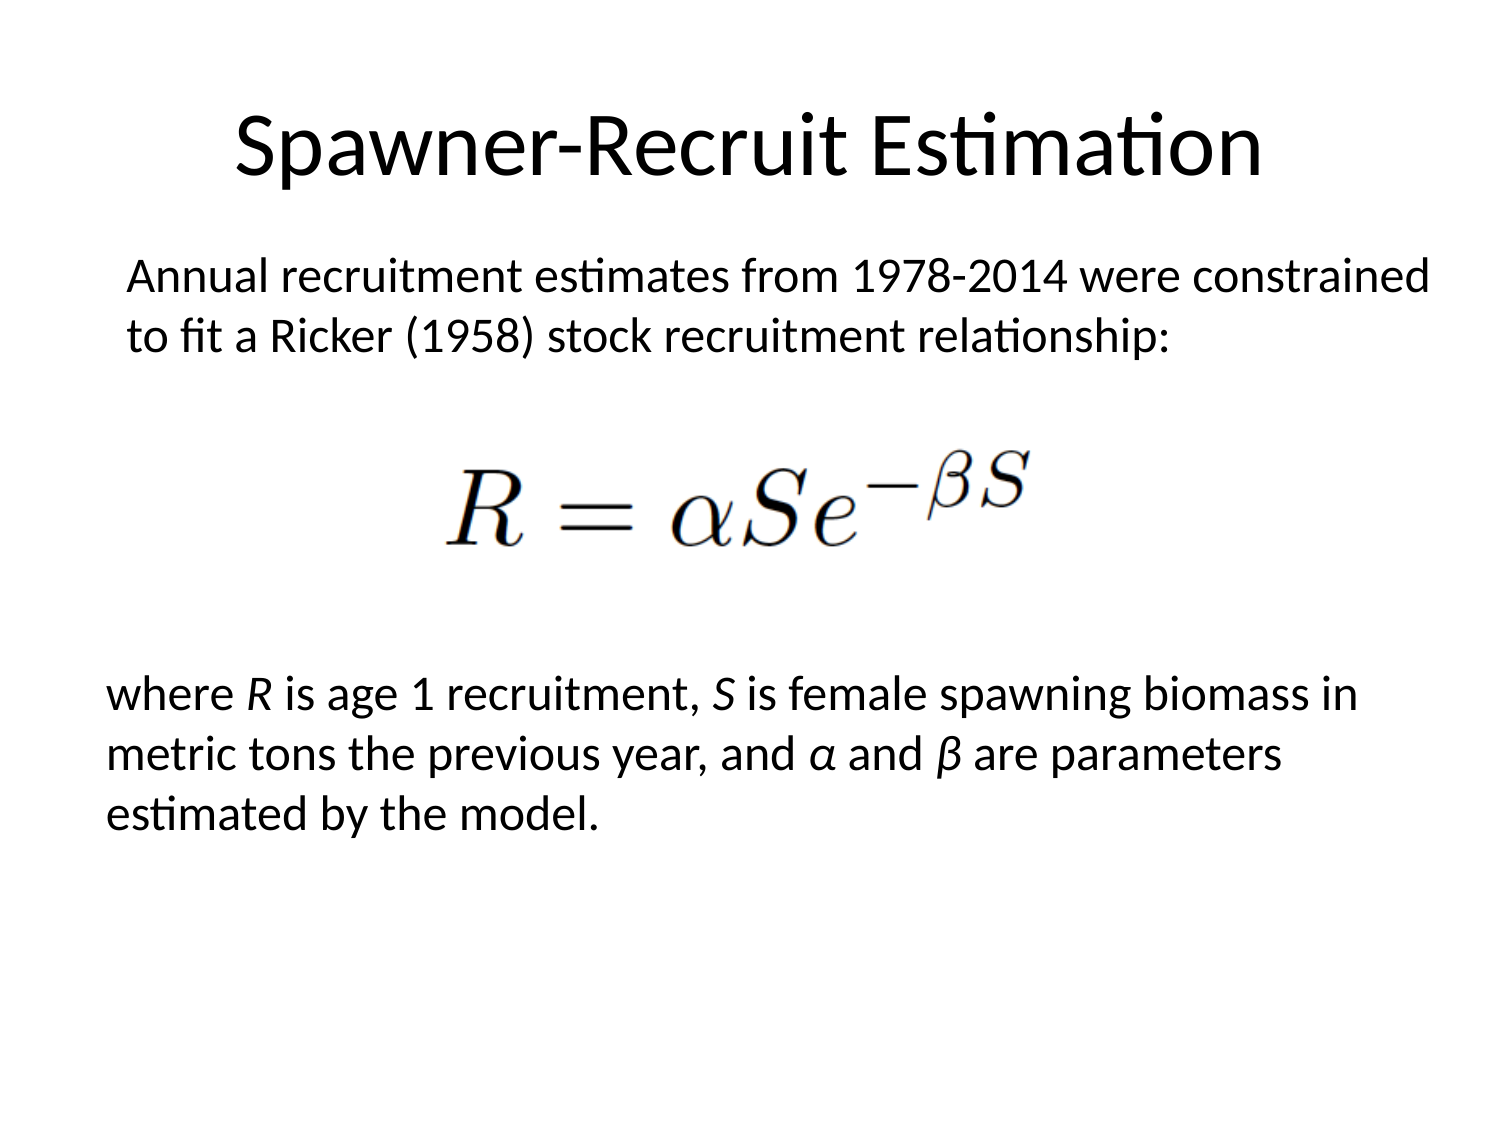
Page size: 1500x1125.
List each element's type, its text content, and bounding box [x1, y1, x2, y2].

text_box where R is age 1 recruitment, S is female spawning biomass in metric tons the previous year, and α and β are parameters estimated by the model. [91, 652, 1375, 848]
text_box Annual recruitment estimates from 1978-2014 were constrained to fit a Ricker (1958) stock recruitment relationship: [111, 234, 1449, 370]
title Spawner-Recruit Estimation [75, 45, 1425, 233]
picture [437, 428, 1037, 580]
